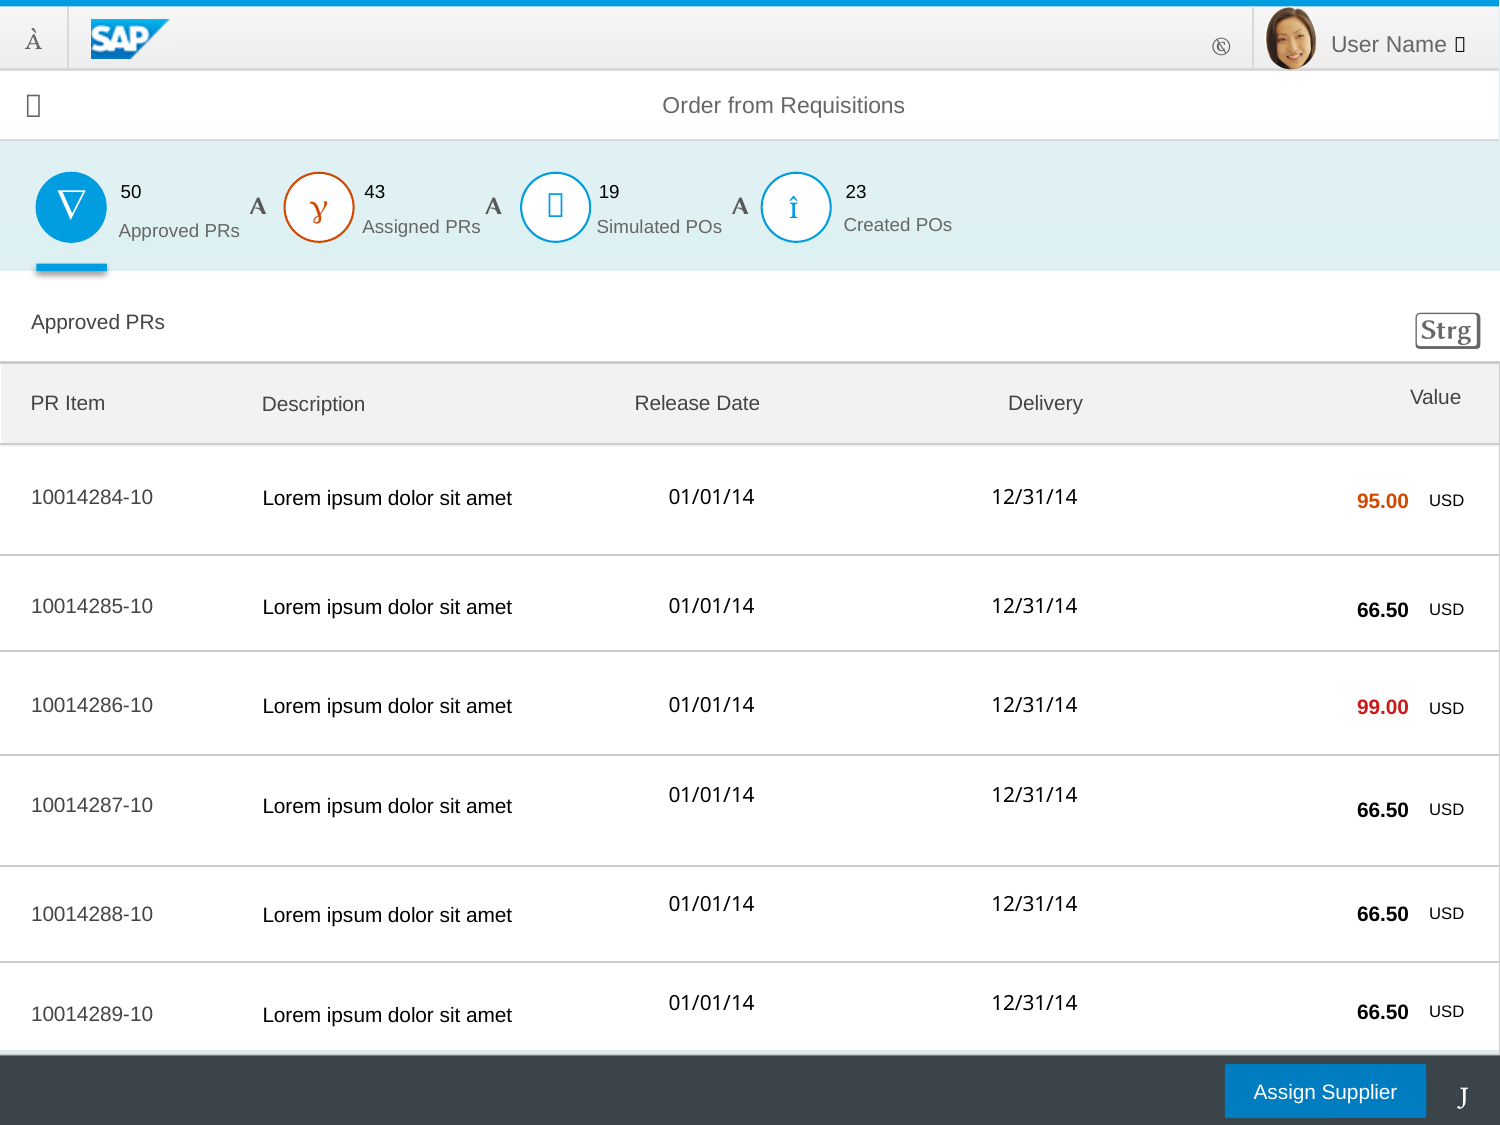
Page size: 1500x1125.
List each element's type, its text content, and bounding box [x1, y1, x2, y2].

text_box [0, 362, 1500, 652]
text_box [0, 0, 1500, 70]
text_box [0, 149, 1500, 362]
picture [1263, 7, 1318, 70]
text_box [0, 754, 1500, 963]
text_box  [1259, 10, 1263, 70]
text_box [0, 660, 1500, 754]
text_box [0, 971, 1500, 1125]
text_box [0, 79, 1500, 141]
